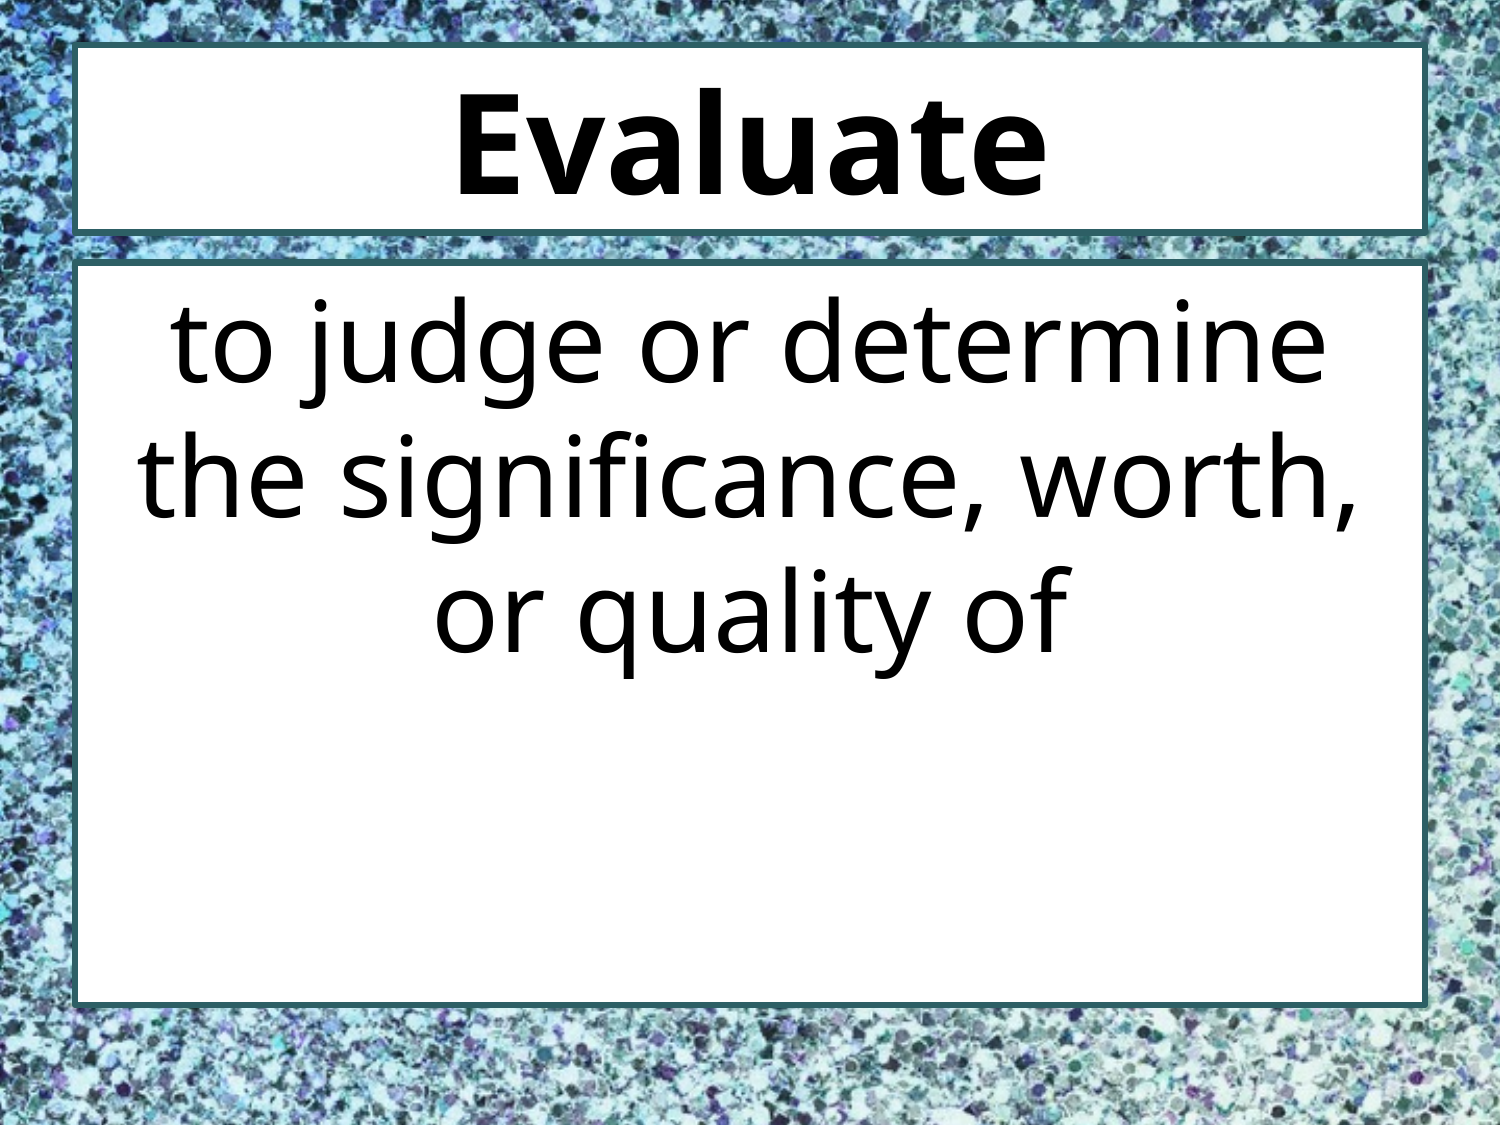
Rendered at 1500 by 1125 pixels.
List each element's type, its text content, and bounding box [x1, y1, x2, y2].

title Evaluate [72, 42, 1428, 236]
picture [0, 0, 1500, 1125]
list to judge or determine the significance, worth, or quality of [72, 259, 1428, 1008]
